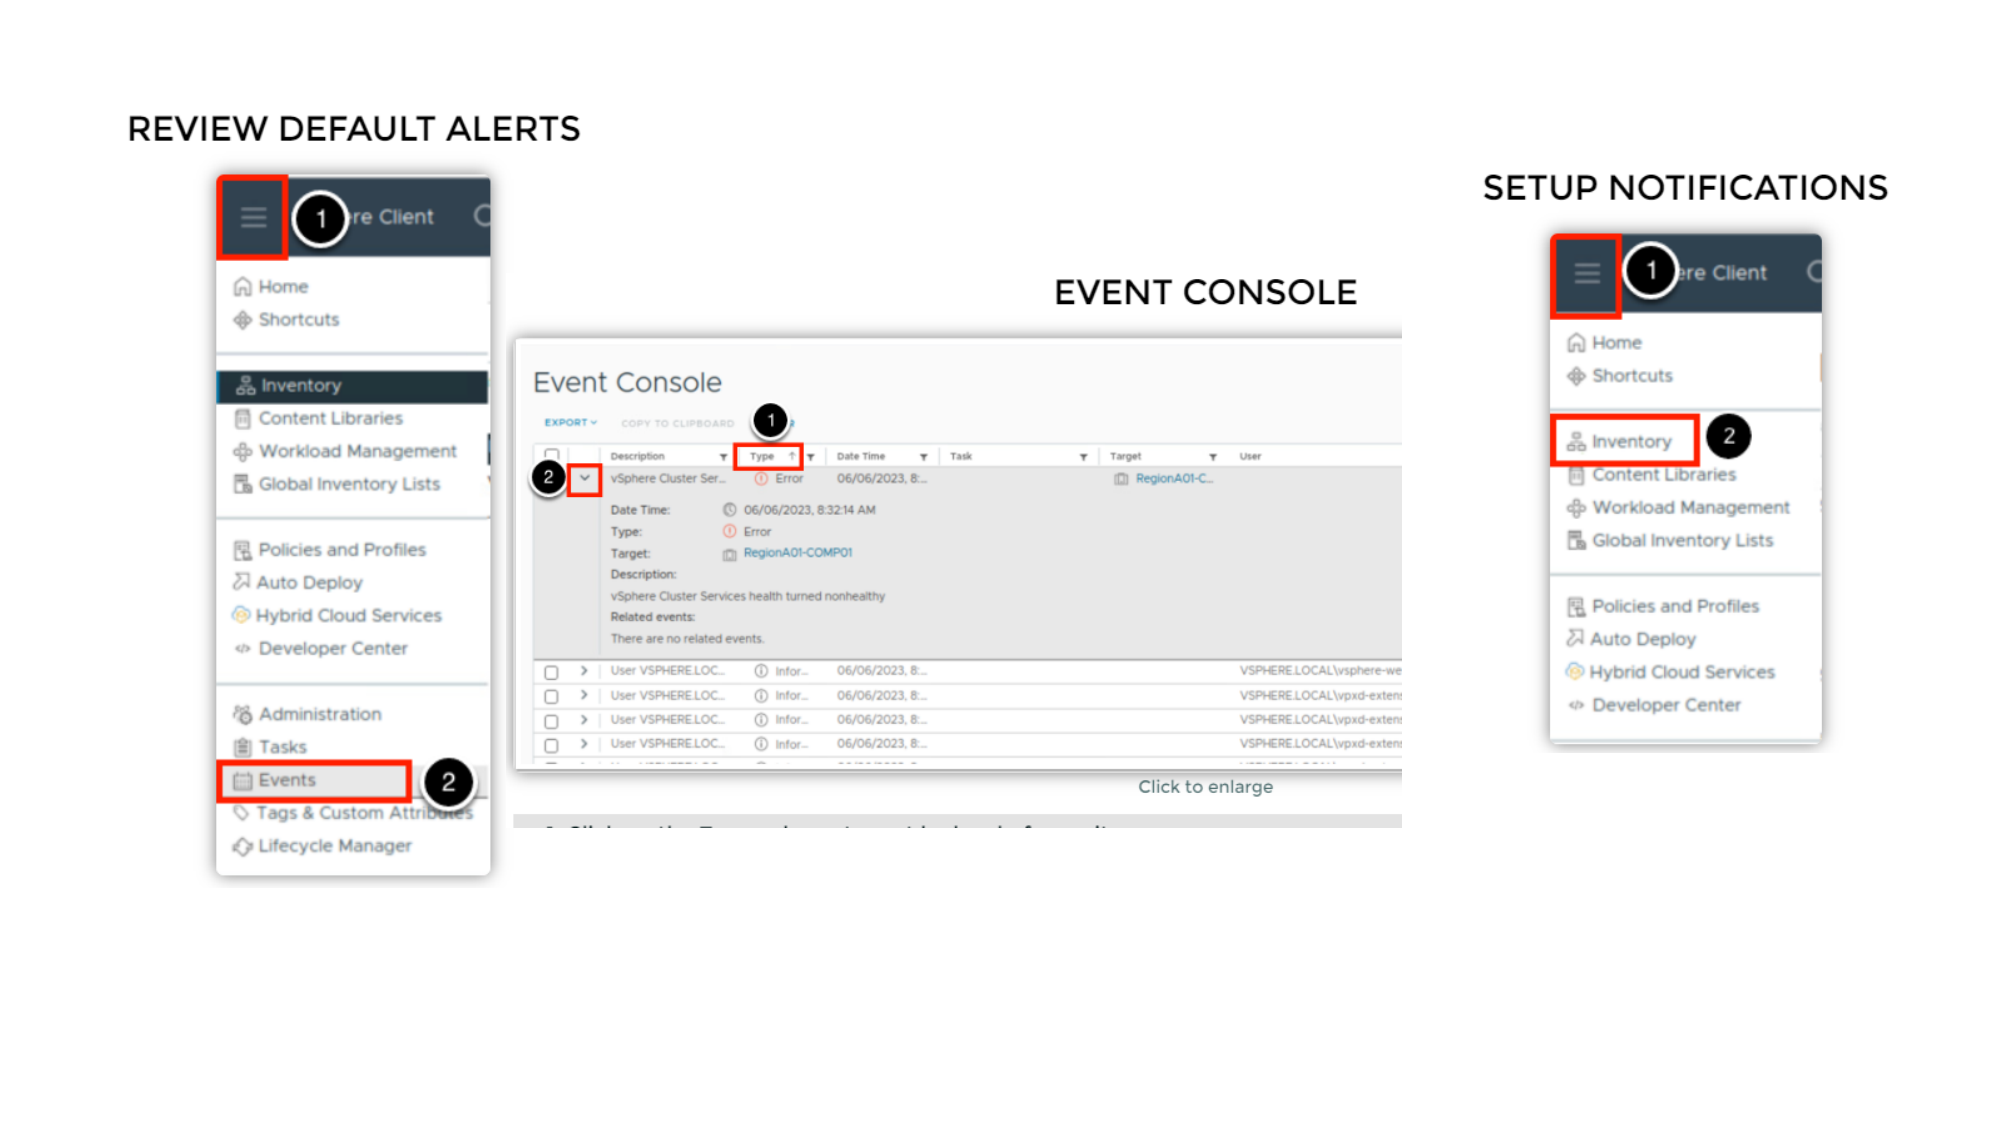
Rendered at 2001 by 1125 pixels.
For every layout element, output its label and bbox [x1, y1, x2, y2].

picture [104, 92, 1402, 889]
picture [1475, 151, 1921, 753]
